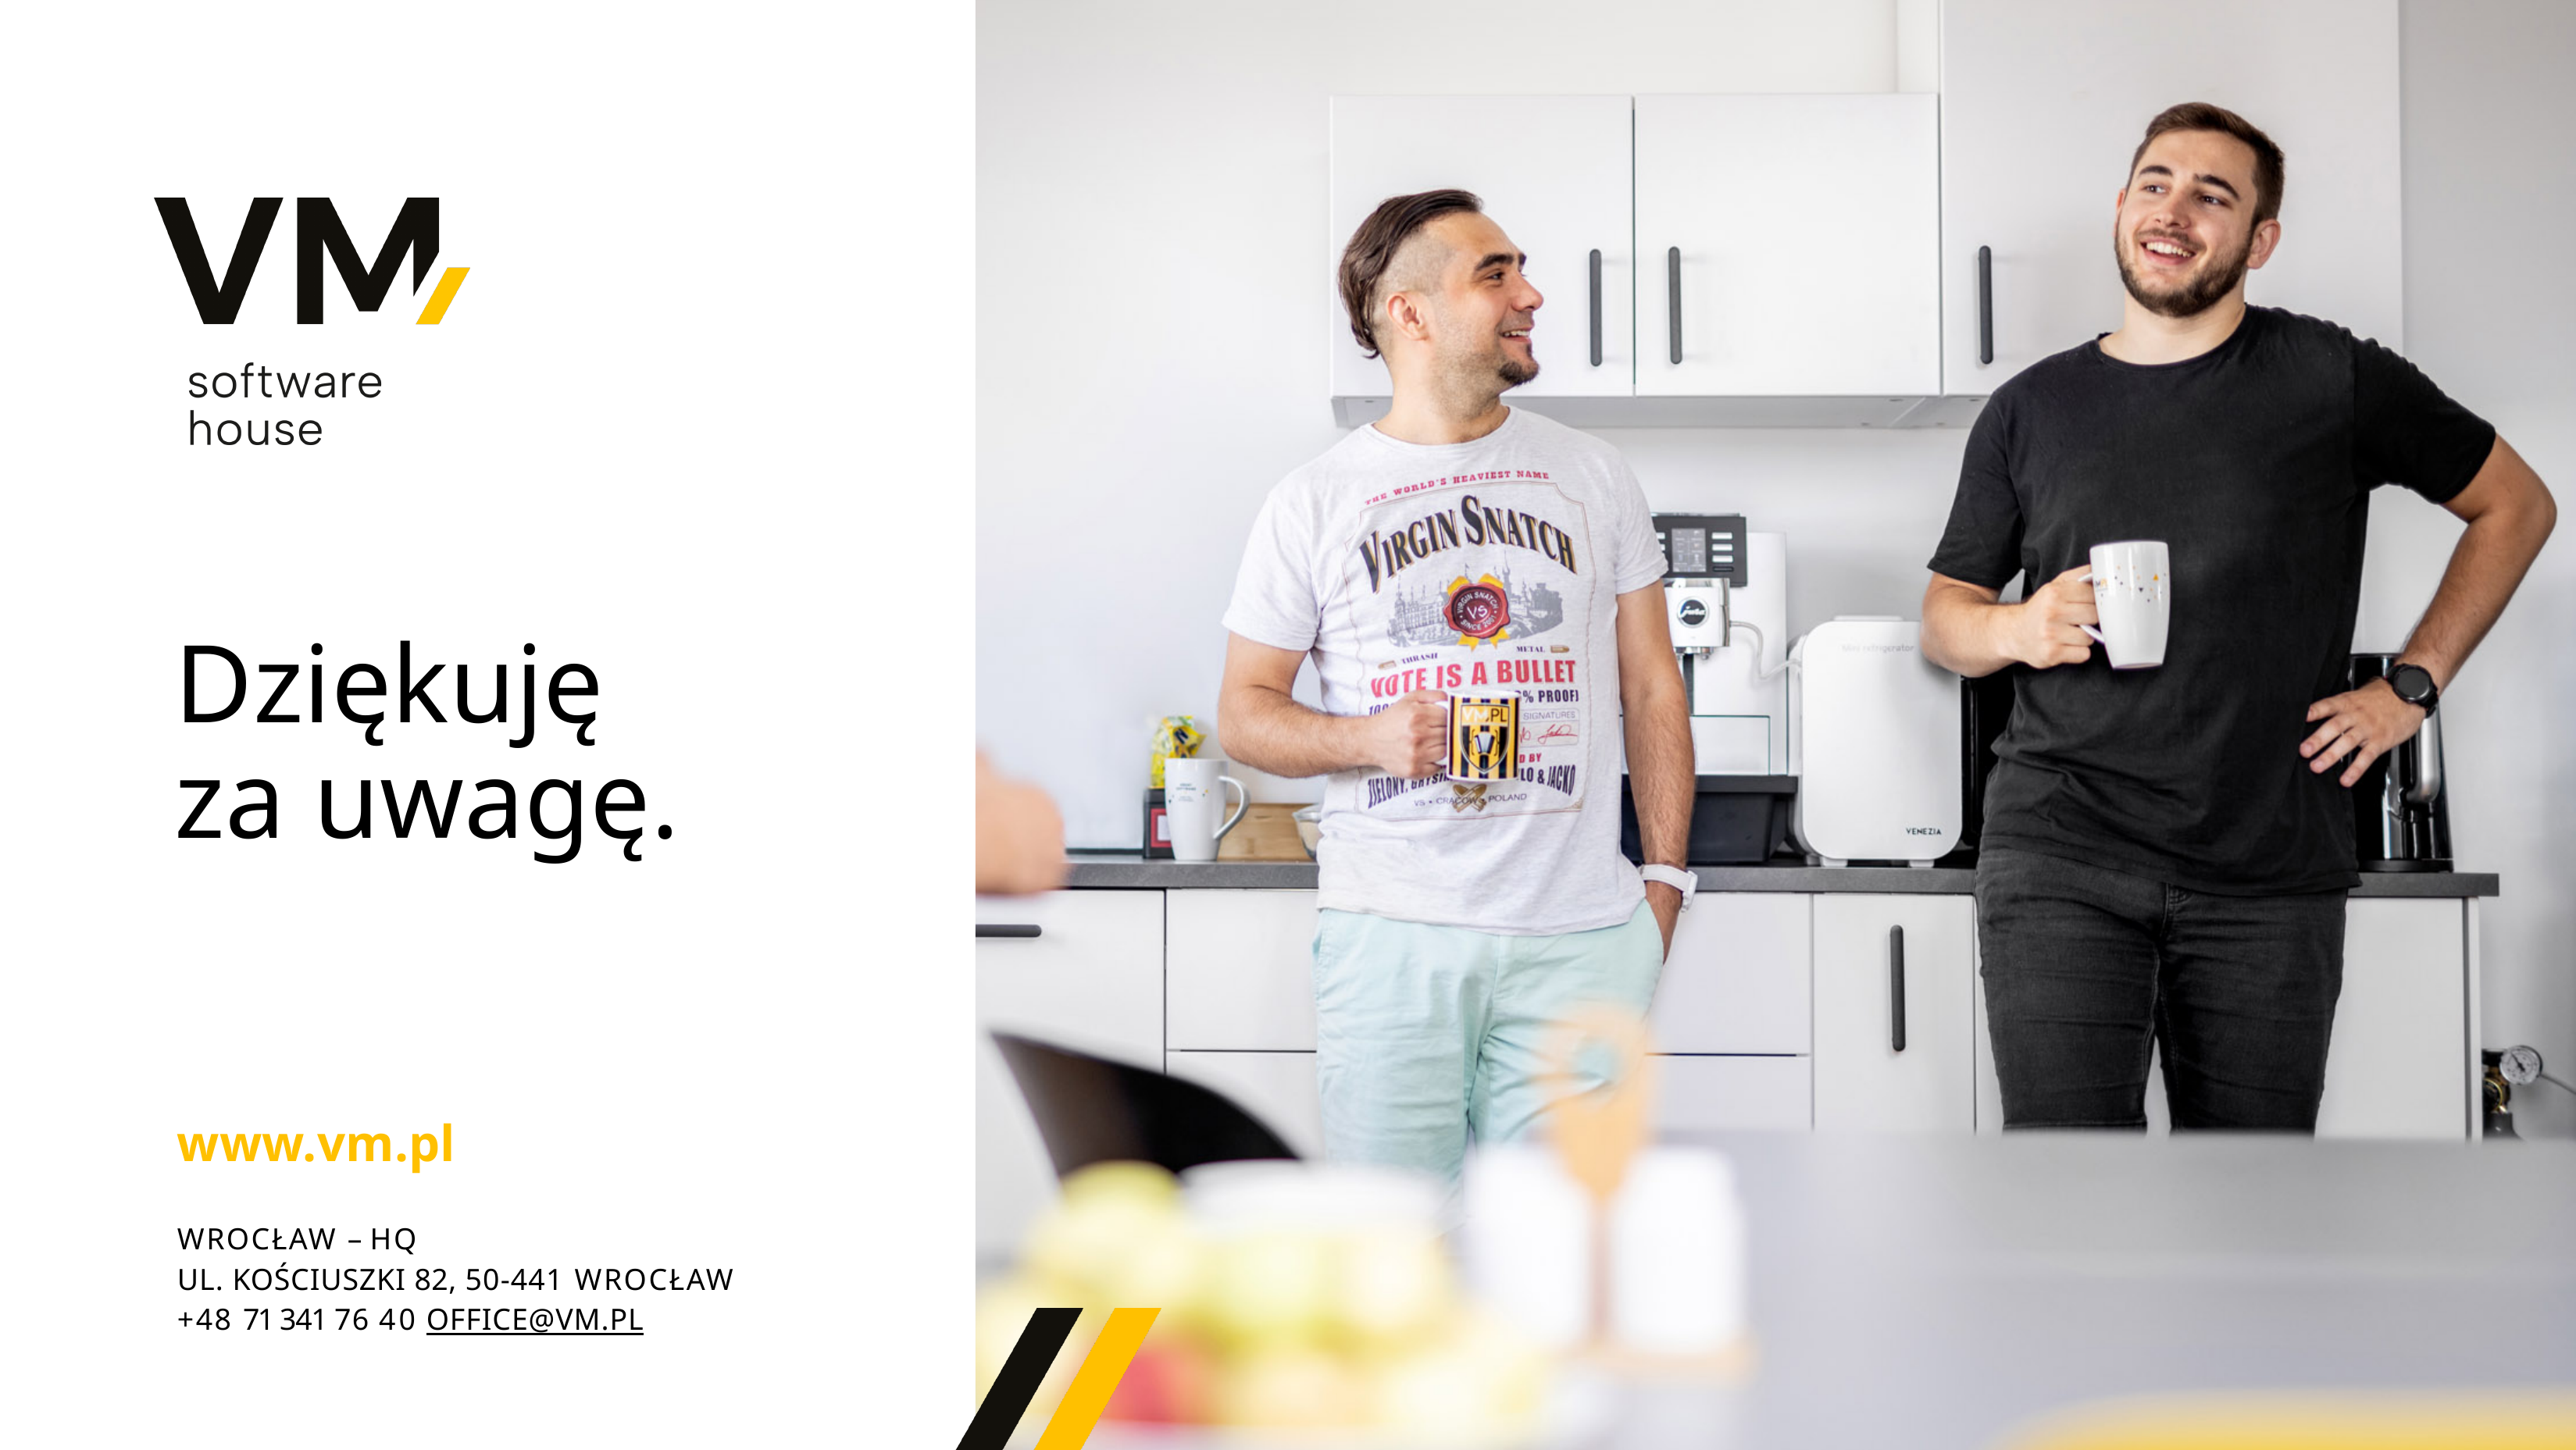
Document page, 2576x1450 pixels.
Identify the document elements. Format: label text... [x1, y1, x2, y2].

title Dziękuję za uwagę. [174, 629, 975, 752]
picture [955, 0, 2576, 1450]
picture [154, 198, 470, 445]
